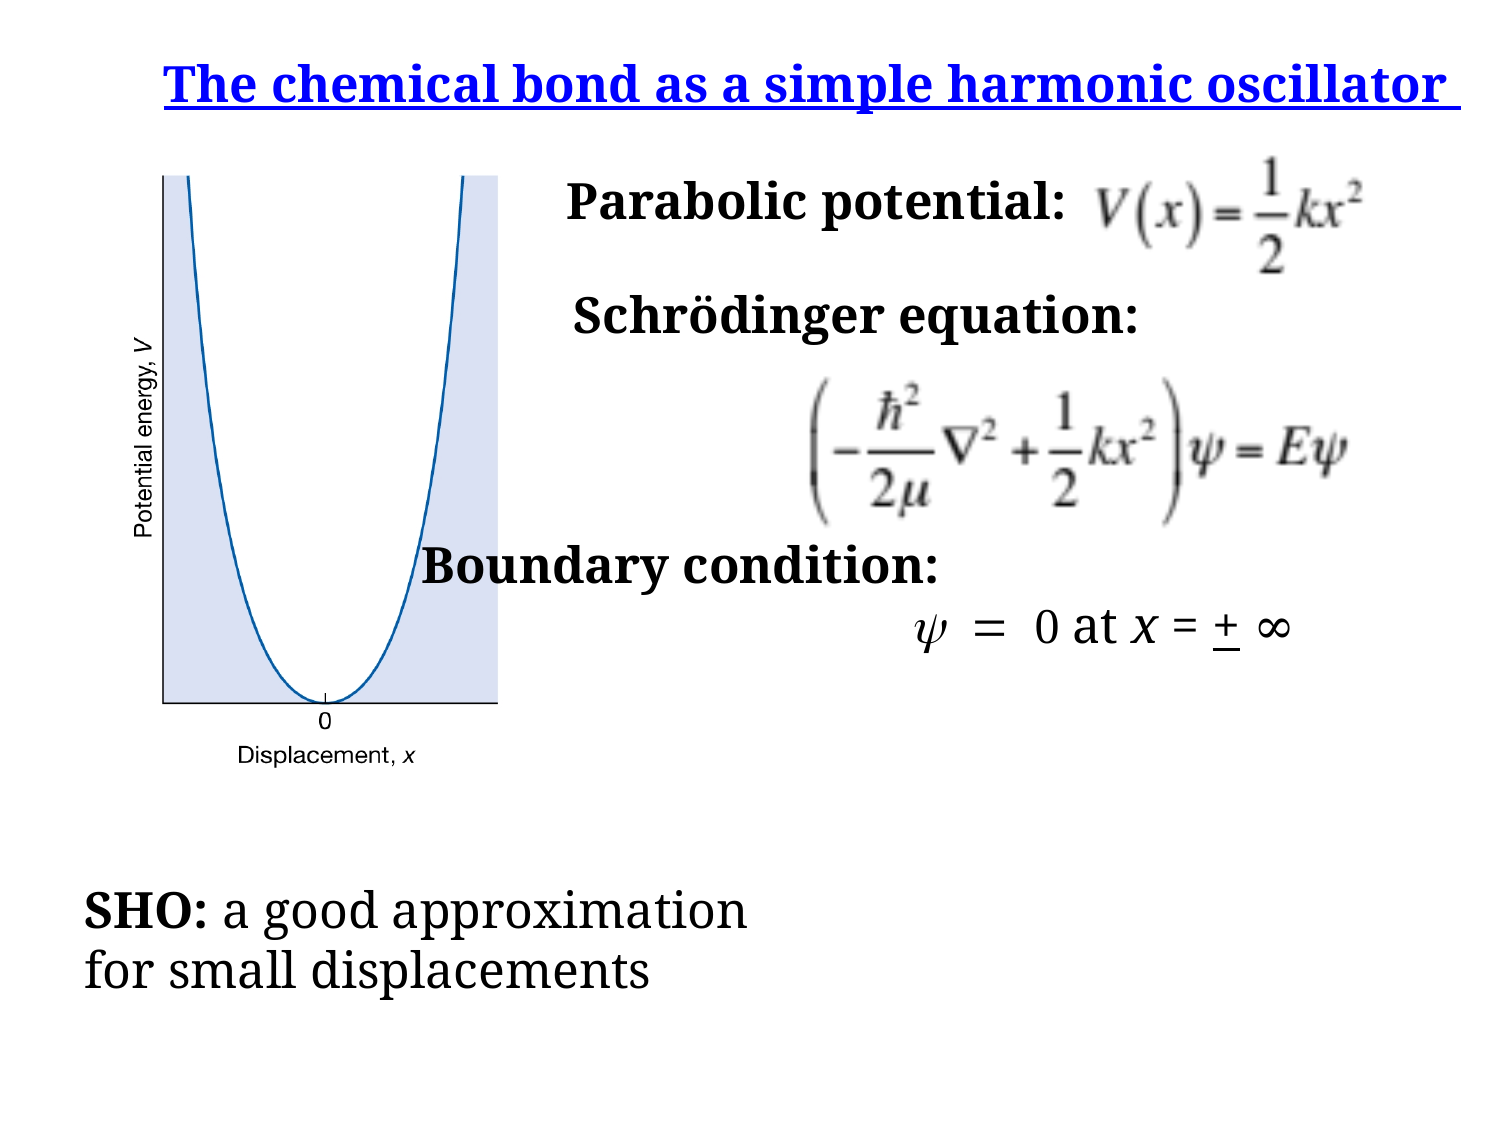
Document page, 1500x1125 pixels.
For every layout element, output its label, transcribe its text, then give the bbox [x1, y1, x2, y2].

text_box Boundary condition: ψ = 0 at x = + ∞ [518, 526, 1323, 662]
text_box The chemical bond as a simple harmonic oscillator [148, 0, 1497, 166]
text_box Parabolic potential: [551, 162, 1082, 237]
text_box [1088, 140, 1367, 278]
text_box Schrödinger equation: [558, 275, 1155, 351]
text_box SHO: a good approximation for small displacements [69, 870, 777, 1006]
picture [115, 165, 515, 777]
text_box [804, 368, 1351, 533]
